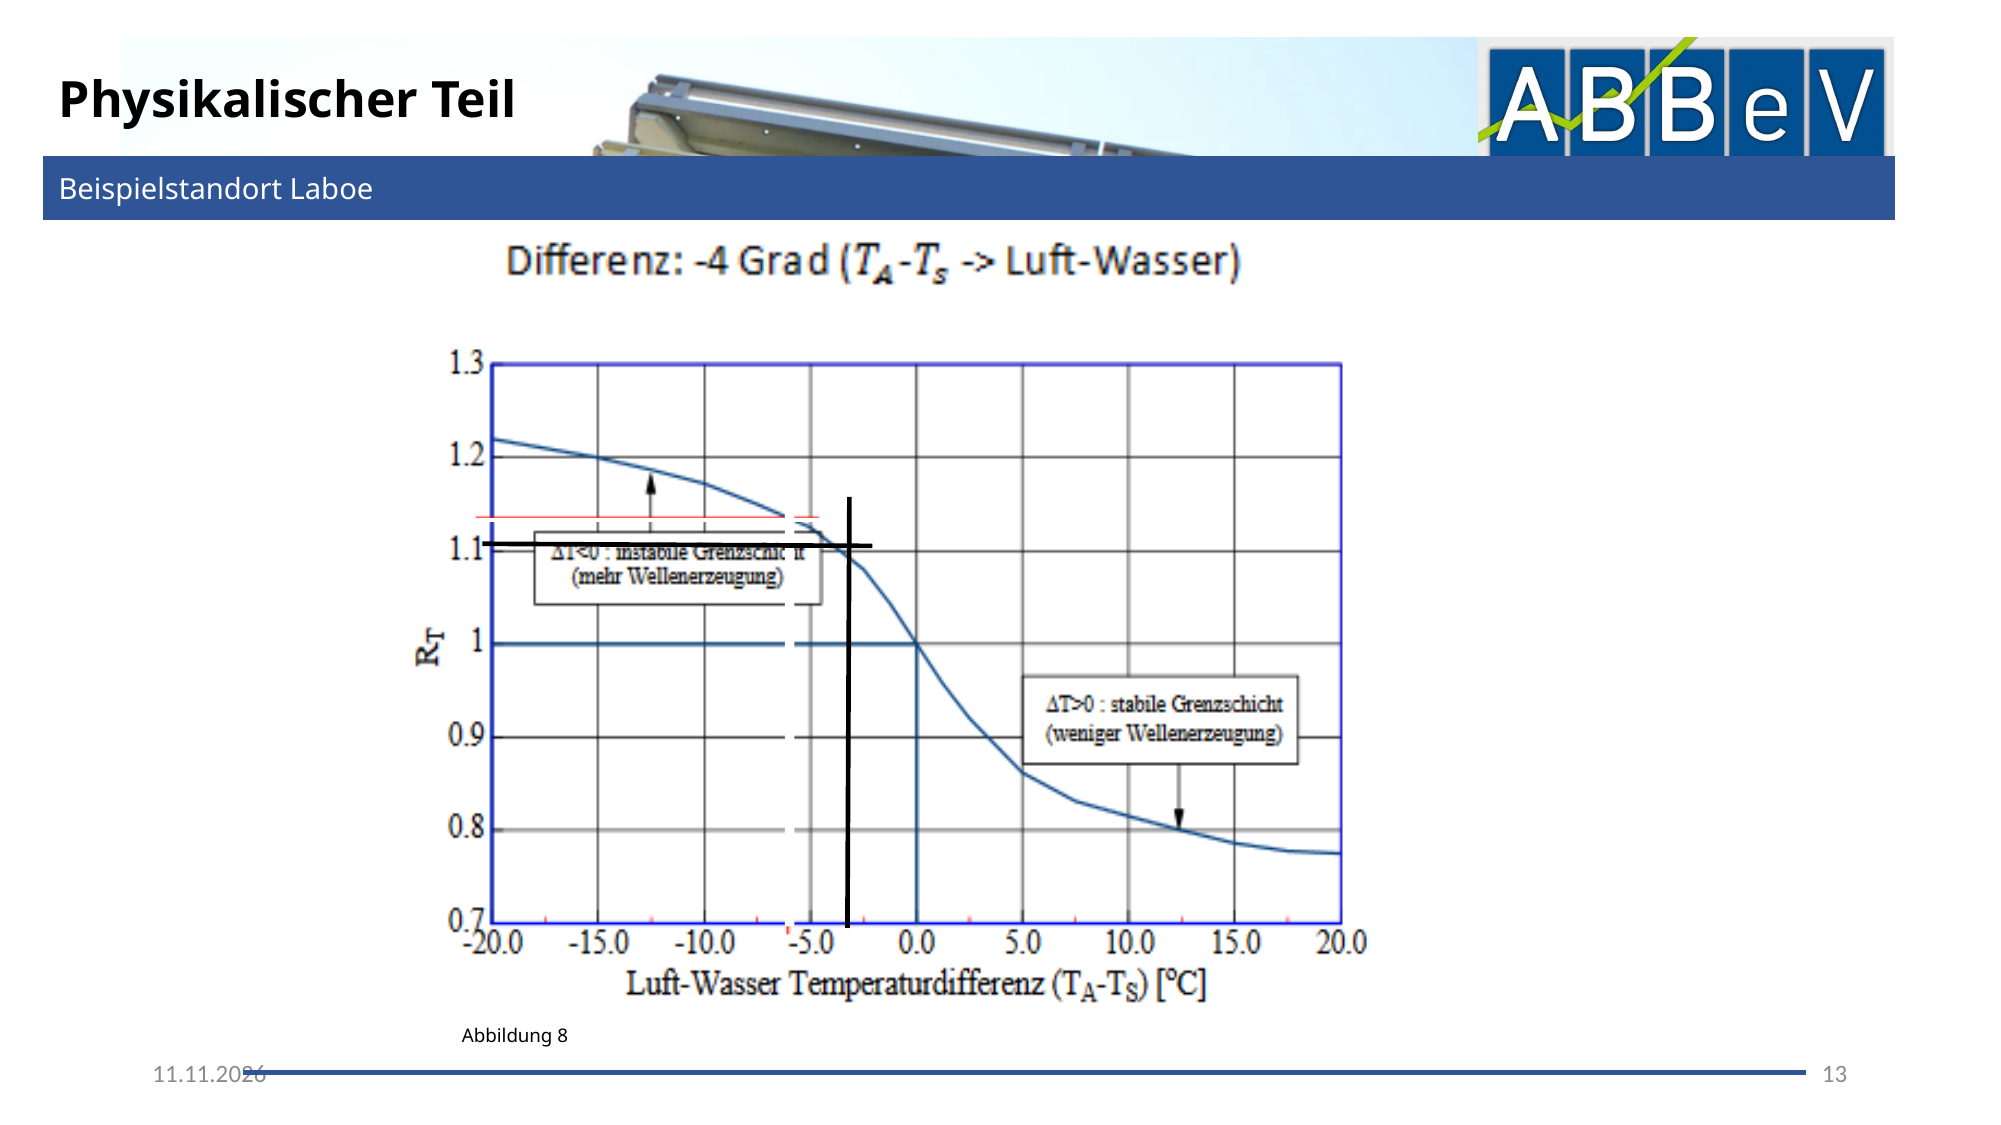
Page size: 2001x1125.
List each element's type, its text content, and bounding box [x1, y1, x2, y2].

text_box Abbildung 8 [447, 1016, 1428, 1054]
slide_number 13 [1412, 1042, 1863, 1103]
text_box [387, 331, 1404, 1022]
text_box Beispielstandort Laboe [43, 156, 1895, 220]
title Physikalischer Teil [43, 45, 121, 156]
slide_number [137, 1042, 588, 1103]
picture [121, 37, 1894, 171]
picture [494, 225, 1270, 320]
